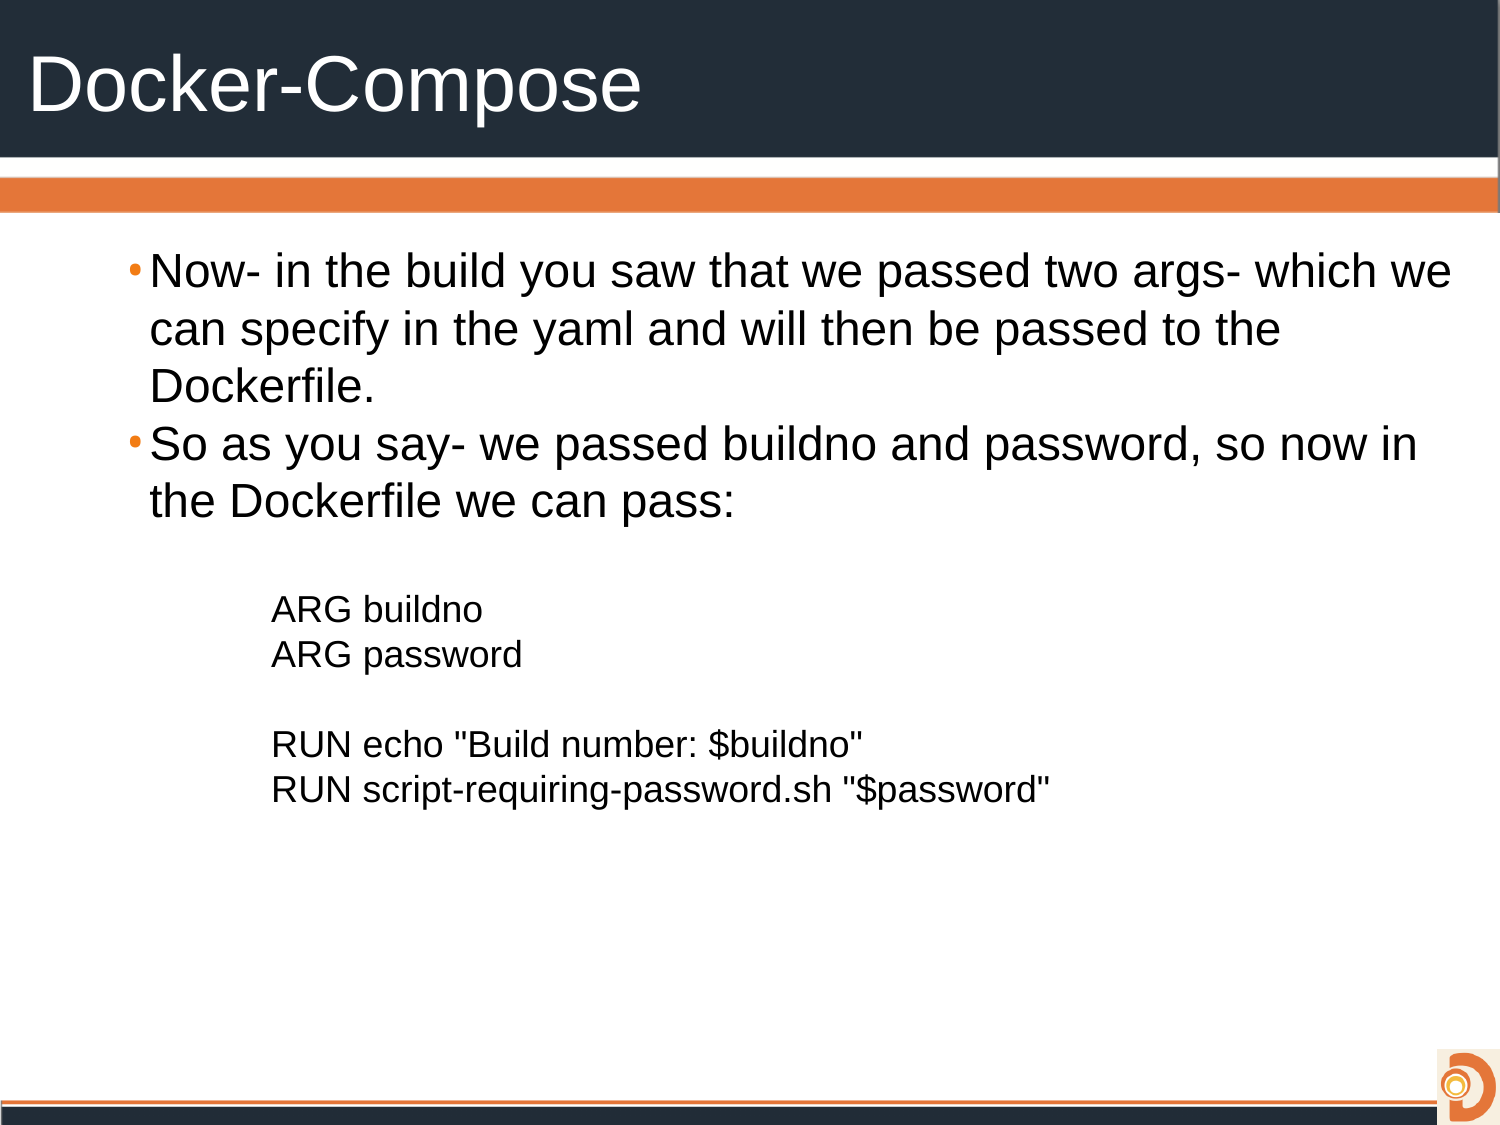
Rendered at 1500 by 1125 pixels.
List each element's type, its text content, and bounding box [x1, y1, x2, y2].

picture [0, 0, 1500, 213]
title Docker-Compose [12, 24, 1488, 136]
picture [2, 1049, 1500, 1125]
list Now- in the build you saw that we passed two args- which we can specify in the yaml and will then be passed to the Dockerfile. So as you say- we passed buildno and password, so now in the Dockerfile we can pass: ARG buildno ARG password RUN echo "Build number: $buildno" RUN script-requiring-password.sh "$password" [12, 224, 1488, 1050]
